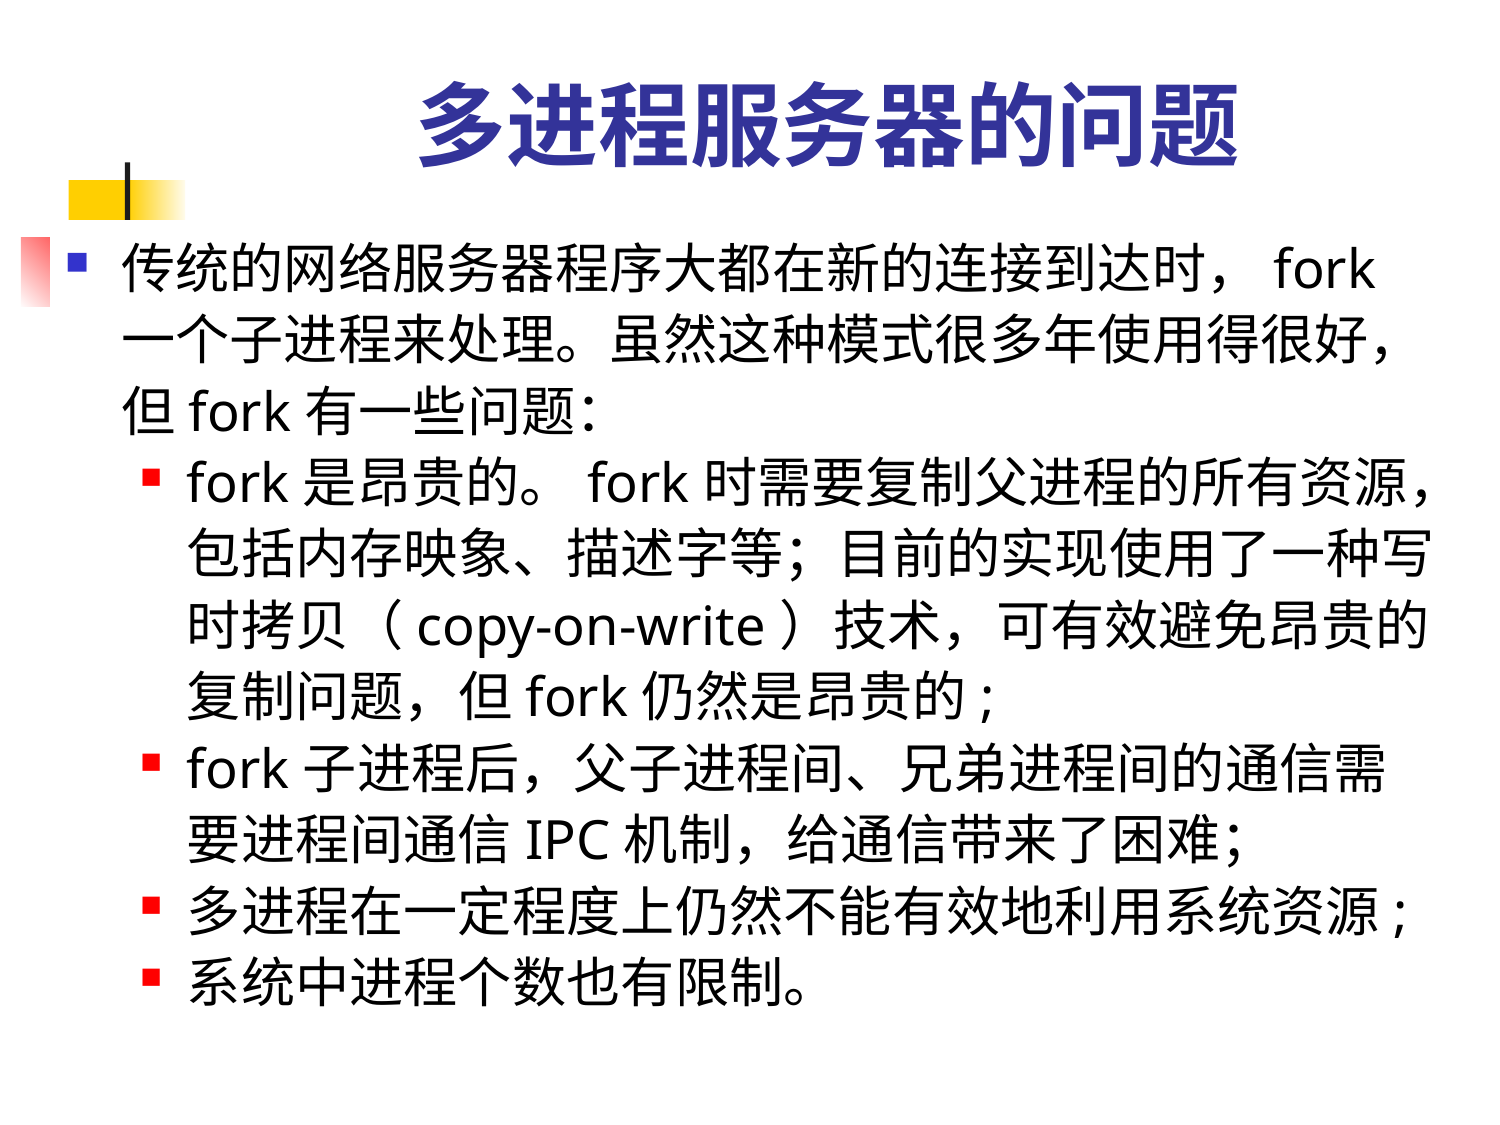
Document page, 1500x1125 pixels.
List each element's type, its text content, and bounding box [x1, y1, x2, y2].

list 传统的网络服务器程序大都在新的连接到达时，fork一个子进程来处理。虽然这种模式很多年使用得很好，但fork有一些问题： fork是昂贵的。fork时需要复制父进程的所有资源，包括内存映象、描述字等；目前的实现使用了一种写时拷贝（copy-on-write）技术，可有效避免昂贵的复制问题，但fork仍然是昂贵的; fork子进程后，父子进程间、兄弟进程间的通信需要进程间通信IPC机制，给通信带来了困难； 多进程在一定程度上仍然不能有效地利用系统资源; 系统中进程个数也有限制。 [49, 219, 1452, 1012]
title 多进程服务器的问题 [188, 57, 1468, 186]
